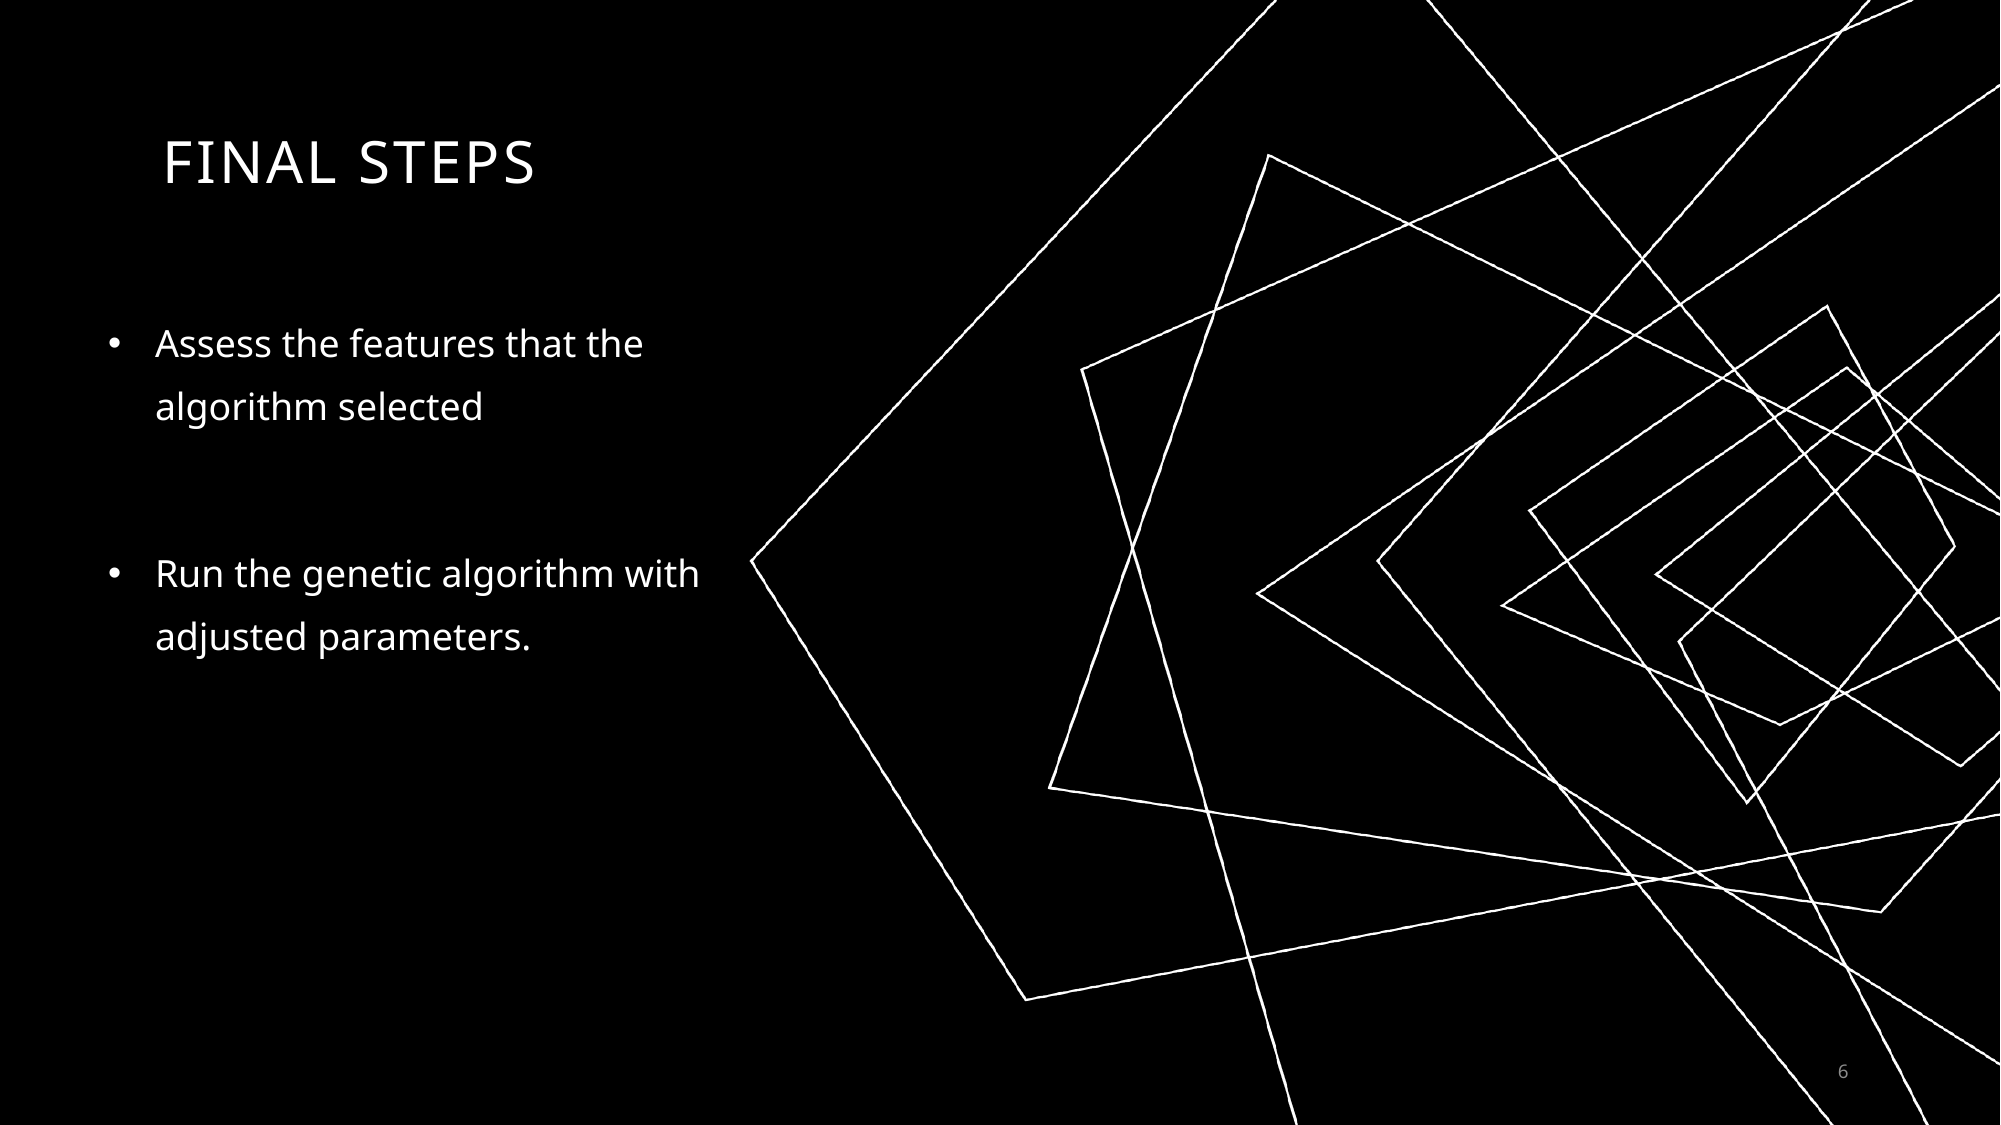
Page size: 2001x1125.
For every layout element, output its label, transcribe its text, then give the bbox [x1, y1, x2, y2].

list Assess the features that the algorithm selected Run the genetic algorithm with adjusted parameters. [93, 294, 724, 831]
picture [693, 0, 2000, 1125]
slide_number 6 [1701, 1042, 1864, 1103]
title Final Steps [147, 95, 623, 205]
